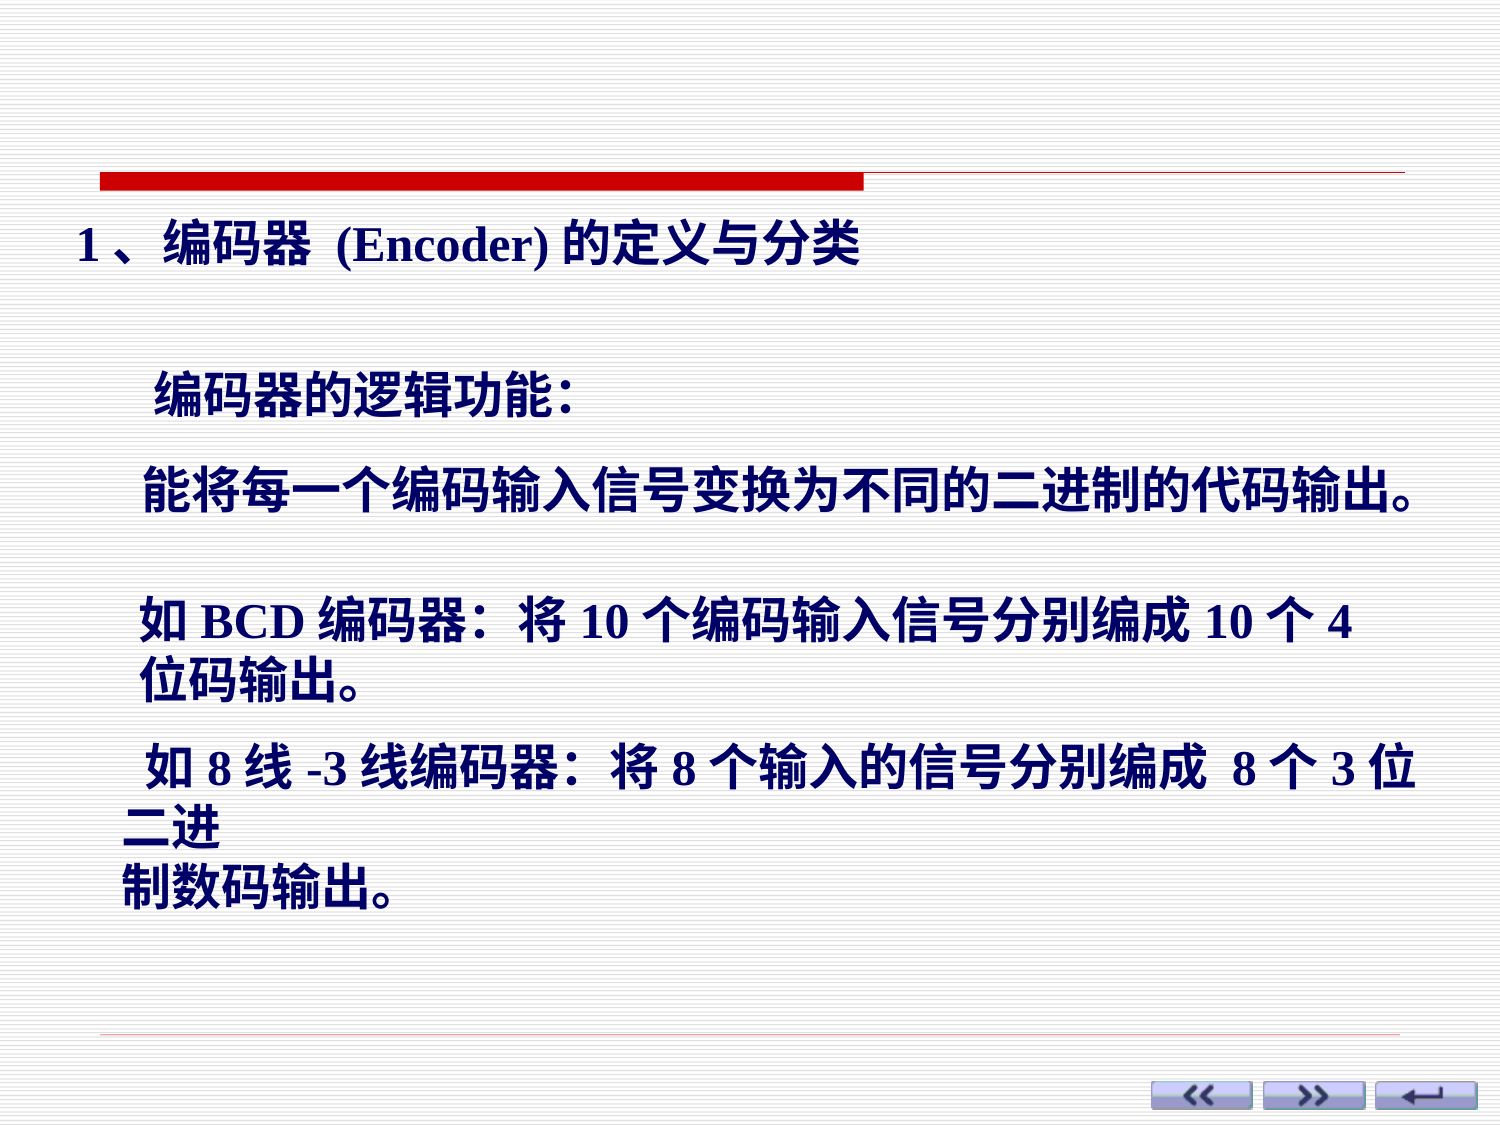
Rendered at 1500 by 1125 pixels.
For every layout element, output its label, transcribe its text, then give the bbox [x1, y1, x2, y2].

picture [0, 0, 1500, 1125]
text_box 如8线-3线编码器：将8个输入的信号分别编成 8个3位二进 制数码输出。 [107, 728, 1482, 924]
text_box 1、编码器 (Encoder)的定义与分类 [60, 204, 877, 279]
text_box 能将每一个编码输入信号变换为不同的二进制的代码输出。 [126, 451, 1465, 526]
text_box 如BCD编码器：将10个编码输入信号分别编成10个4位码输出。 [123, 581, 1425, 717]
text_box 编码器的逻辑功能： [138, 356, 753, 432]
